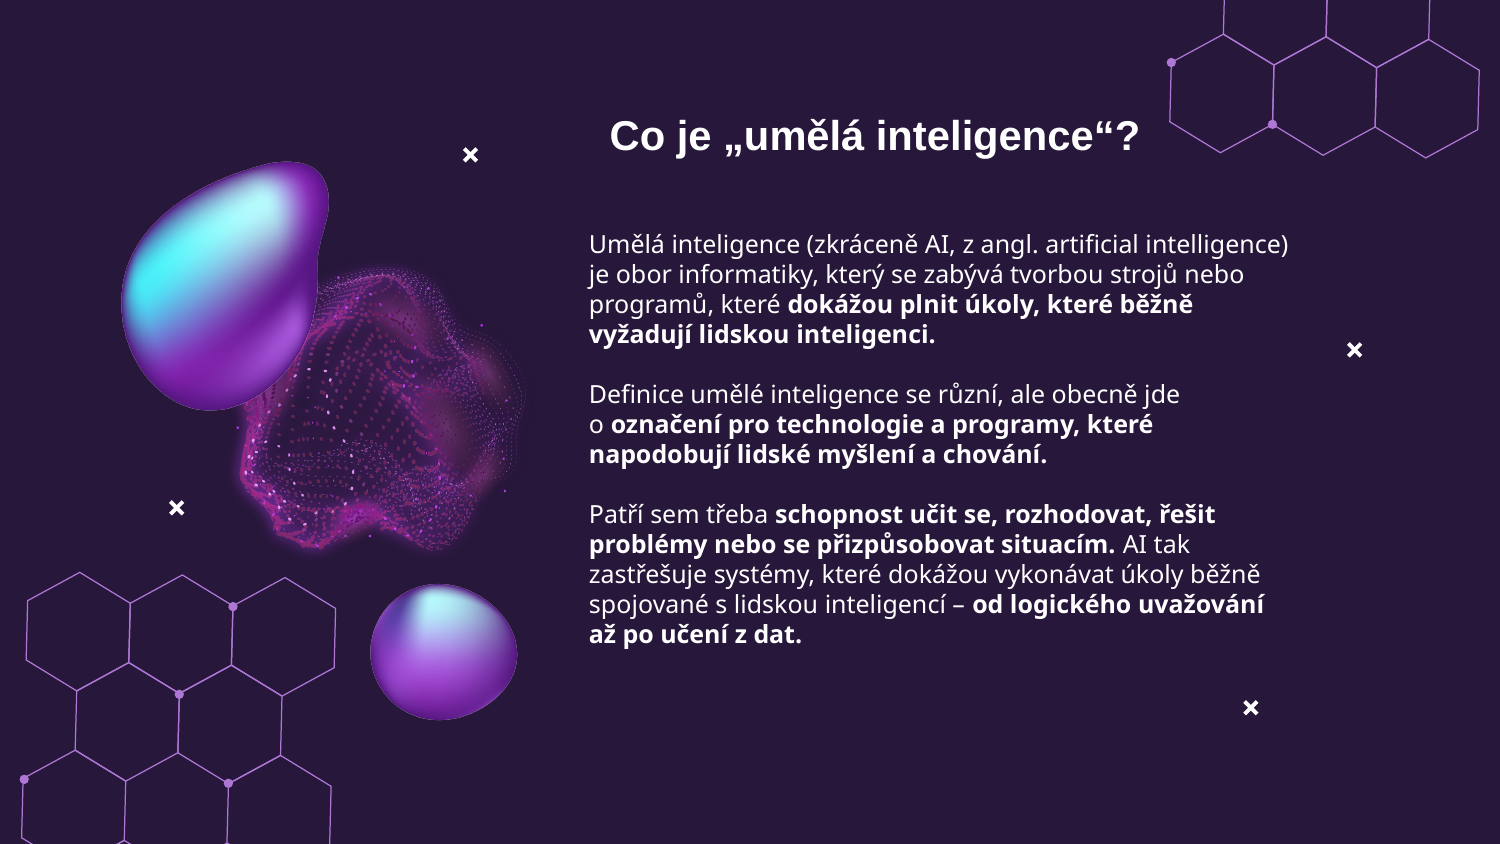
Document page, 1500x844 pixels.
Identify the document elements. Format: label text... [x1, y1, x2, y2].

picture [76, 135, 538, 745]
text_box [1348, 343, 1362, 357]
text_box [1244, 701, 1258, 715]
text_box Co je „umělá inteligence“? [594, 101, 1171, 167]
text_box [464, 148, 478, 162]
subtitle Umělá inteligence (zkráceně AI, z angl. artificial intelligence) je obor informatiky, který se zabývá tvorbou strojů nebo programů, které dokážou plnit úkoly, které běžně vyžadují lidskou inteligenci. Definice umělé inteligence se různí, ale obecně jde o označení pro technologie a programy, které napodobují lidské myšlení a chování. Patří sem třeba schopnost učit se, rozhodovat, řešit problémy nebo se přizpůsobovat situacím. AI tak zastřešuje systémy, které dokážou vykonávat úkoly běžně spojované s lidskou inteligencí – od logického uvažování až po učení z dat. [499, 192, 1311, 694]
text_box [170, 501, 184, 515]
